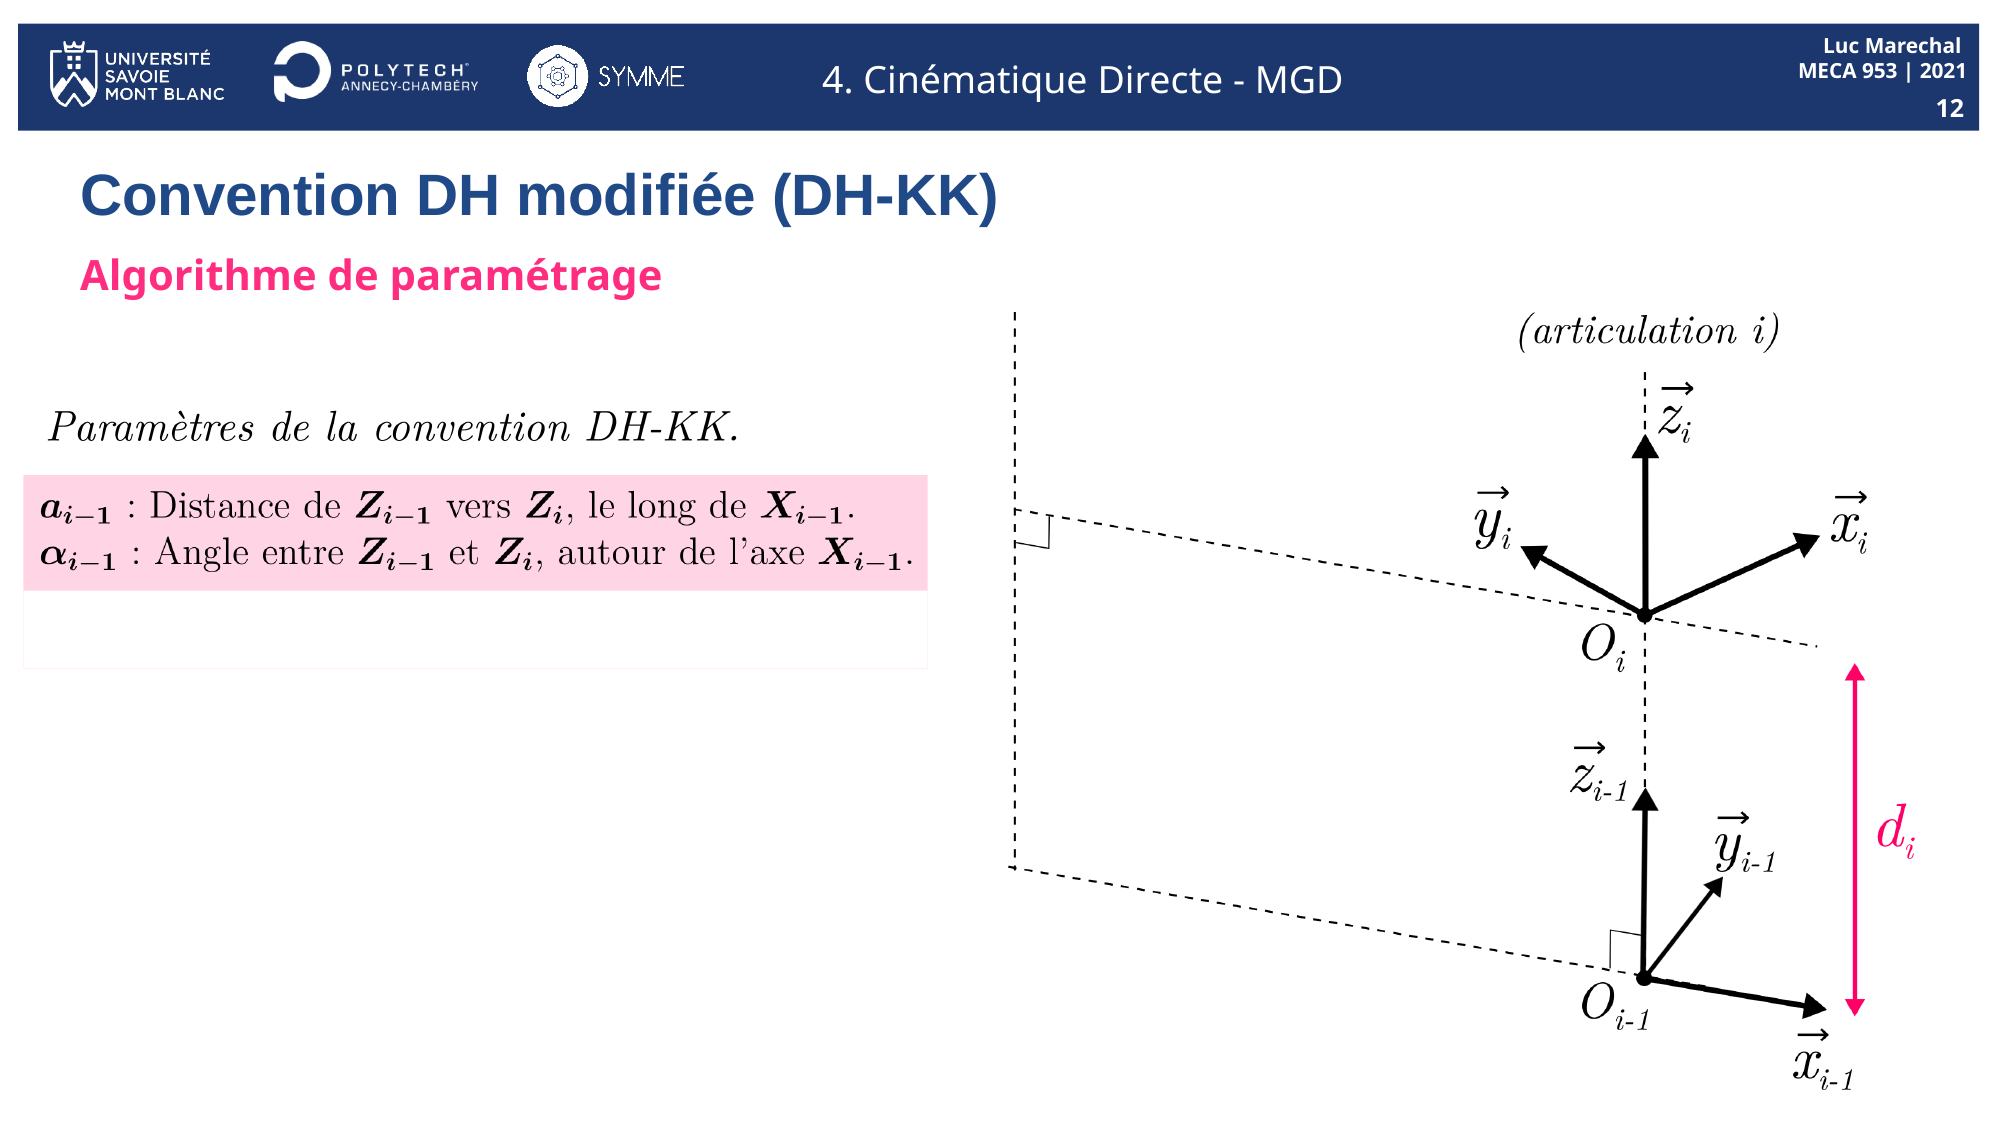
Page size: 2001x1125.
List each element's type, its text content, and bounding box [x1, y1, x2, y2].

picture [274, 41, 478, 102]
picture [50, 41, 224, 107]
picture [23, 475, 928, 669]
picture [1008, 312, 1918, 1030]
title Convention DH modifiée (DH-KK) [65, 154, 1791, 239]
text_box Algorithme de paramétrage [65, 247, 1266, 316]
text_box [1588, 814, 1827, 1019]
picture [44, 398, 741, 452]
picture [527, 45, 684, 107]
picture [1793, 1028, 1852, 1090]
slide_number 12 [1804, 79, 1980, 140]
